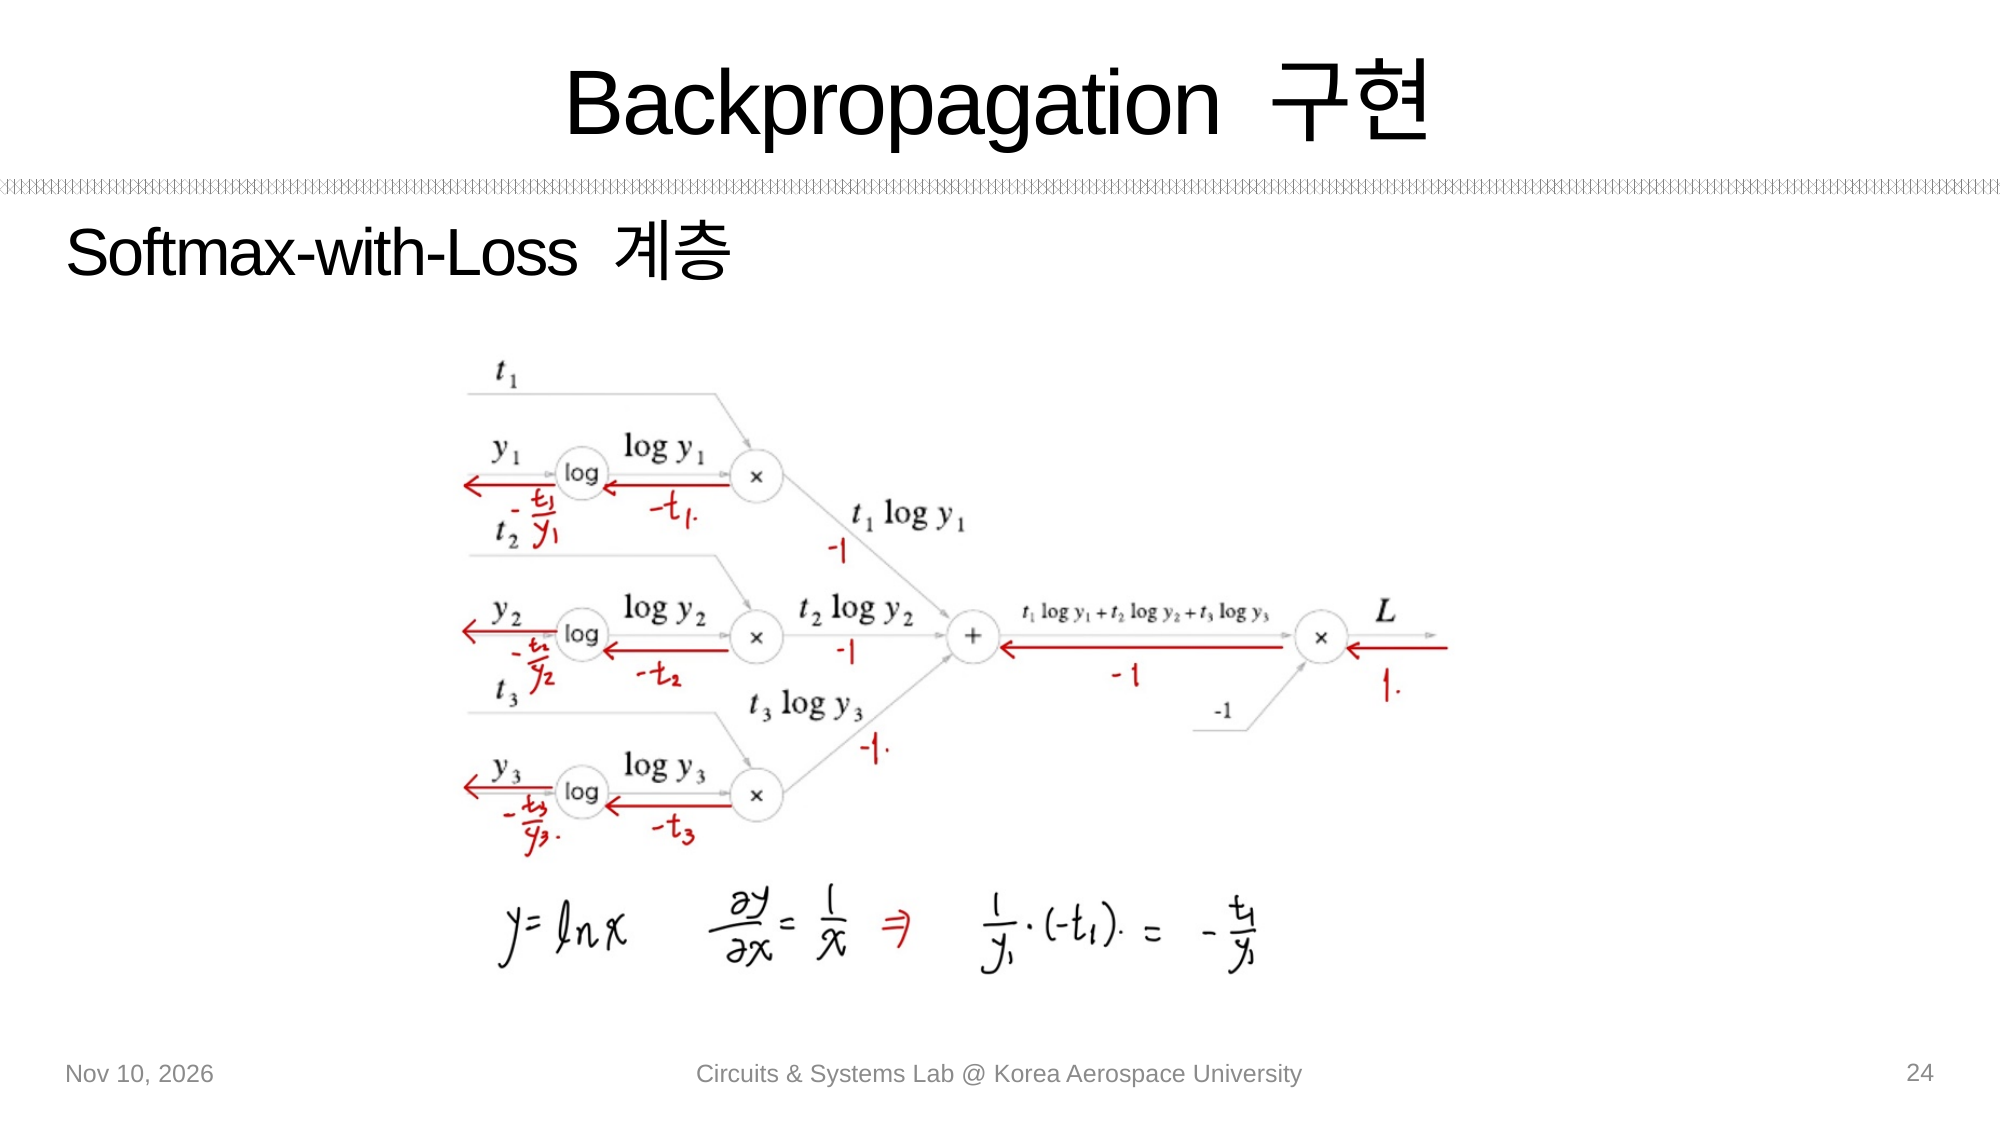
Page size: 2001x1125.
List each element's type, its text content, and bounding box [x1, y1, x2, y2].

slide_number 25-Sep-20 [50, 1042, 500, 1103]
list Softmax-with-Loss 계층 [50, 210, 1950, 1012]
slide_number 24 [1493, 1041, 1950, 1102]
title Backpropagation 구현 [50, 32, 1950, 163]
picture [393, 341, 1494, 1013]
footer Circuits & Systems Lab @ Korea Aerospace University [662, 1042, 1338, 1103]
